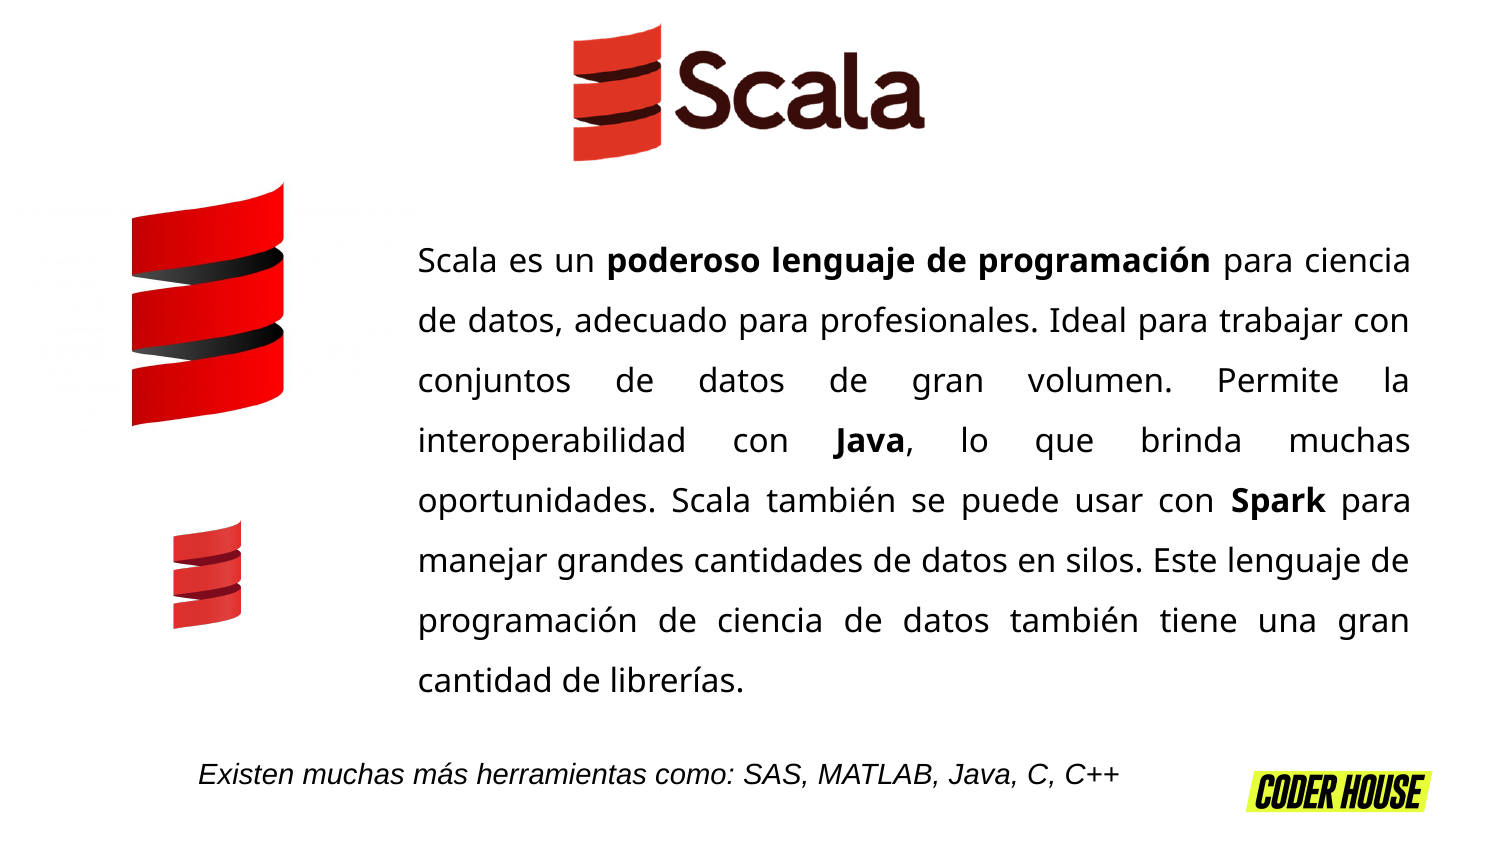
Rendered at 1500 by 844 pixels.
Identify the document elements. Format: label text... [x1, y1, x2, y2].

picture [565, 17, 935, 170]
picture [3, 150, 412, 457]
text_box Scala es un poderoso lenguaje de programación para ciencia de datos, adecuado para profesionales. Ideal para trabajar con conjuntos de datos de gran volumen. Permite la interoperabilidad con Java, lo que brinda muchas oportunidades. Scala también se puede usar con Spark para manejar grandes cantidades de datos en silos. Este lenguaje de programación de ciencia de datos también tiene una gran cantidad de librerías. [400, 212, 1427, 707]
picture [1241, 764, 1437, 819]
picture [63, 474, 351, 673]
text_box Existen muchas más herramientas como: SAS, MATLAB, Java, C, C++ [183, 740, 1305, 806]
